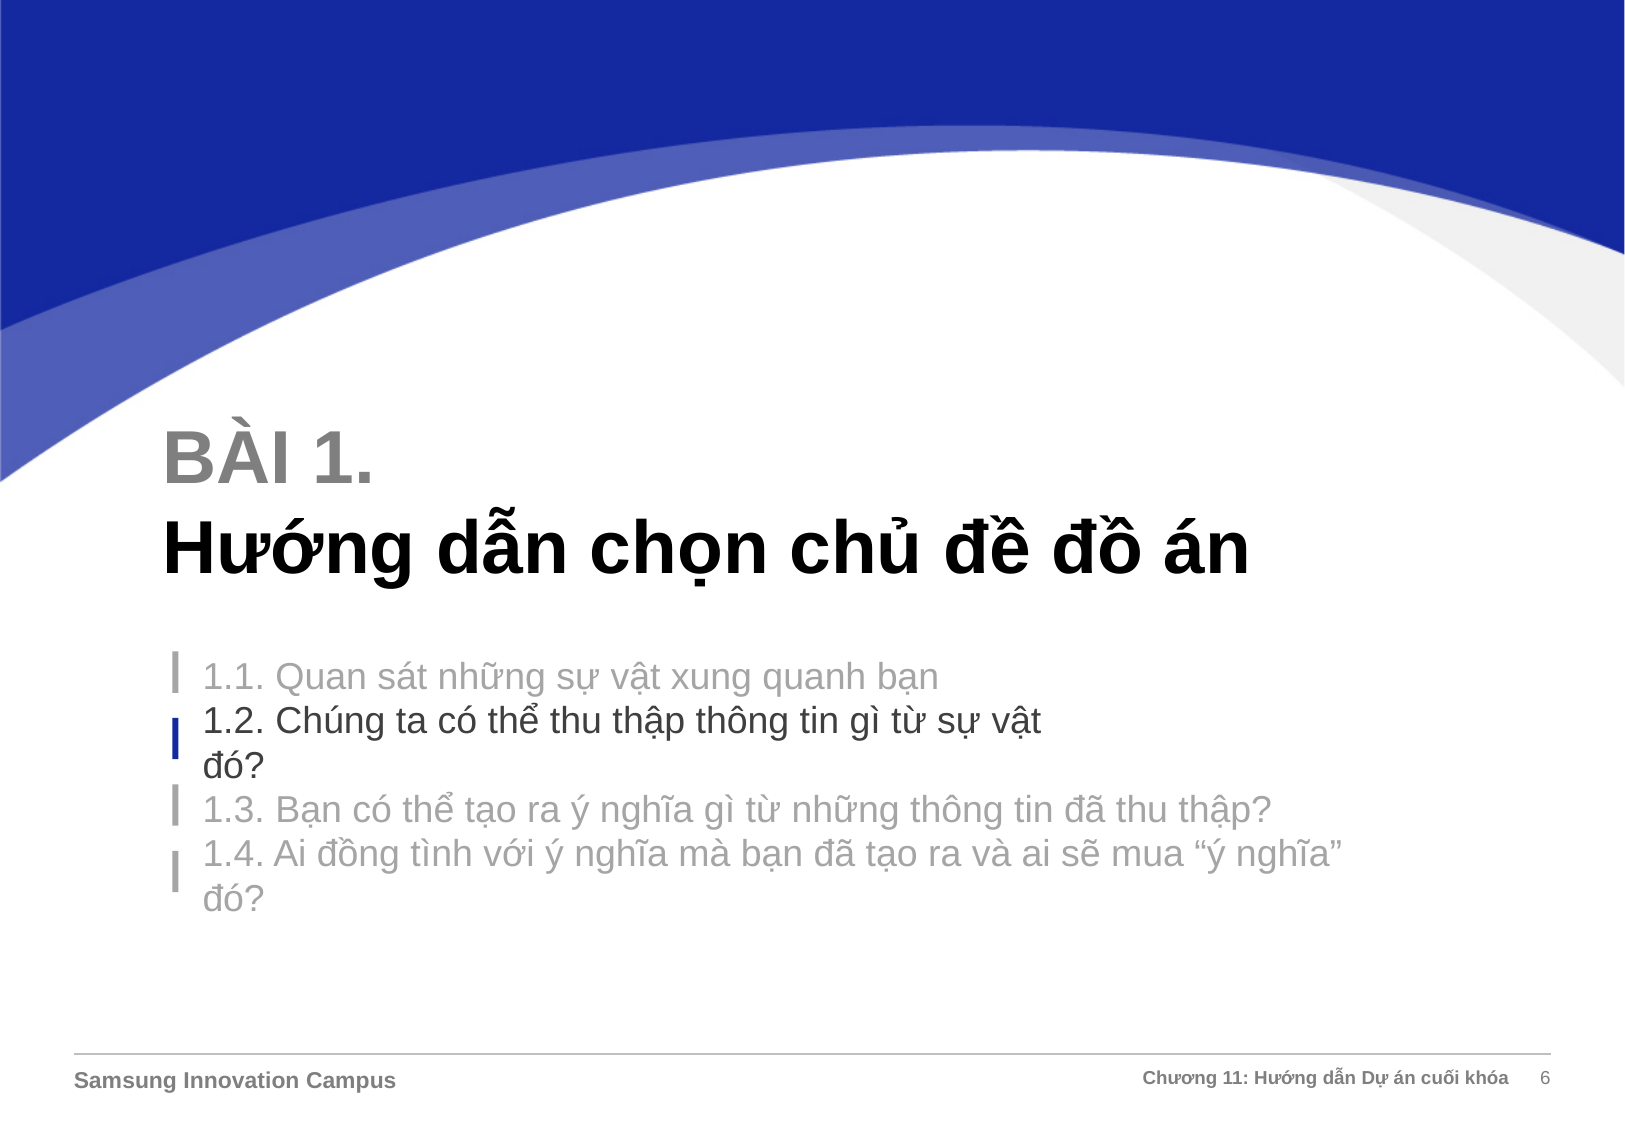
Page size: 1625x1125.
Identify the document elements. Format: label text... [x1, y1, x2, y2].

picture [0, 0, 1625, 1125]
text_box BÀI 1. [162, 407, 1062, 499]
text_box Hướng dẫn chọn chủ đề đồ án [162, 498, 1532, 589]
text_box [172, 651, 1354, 897]
